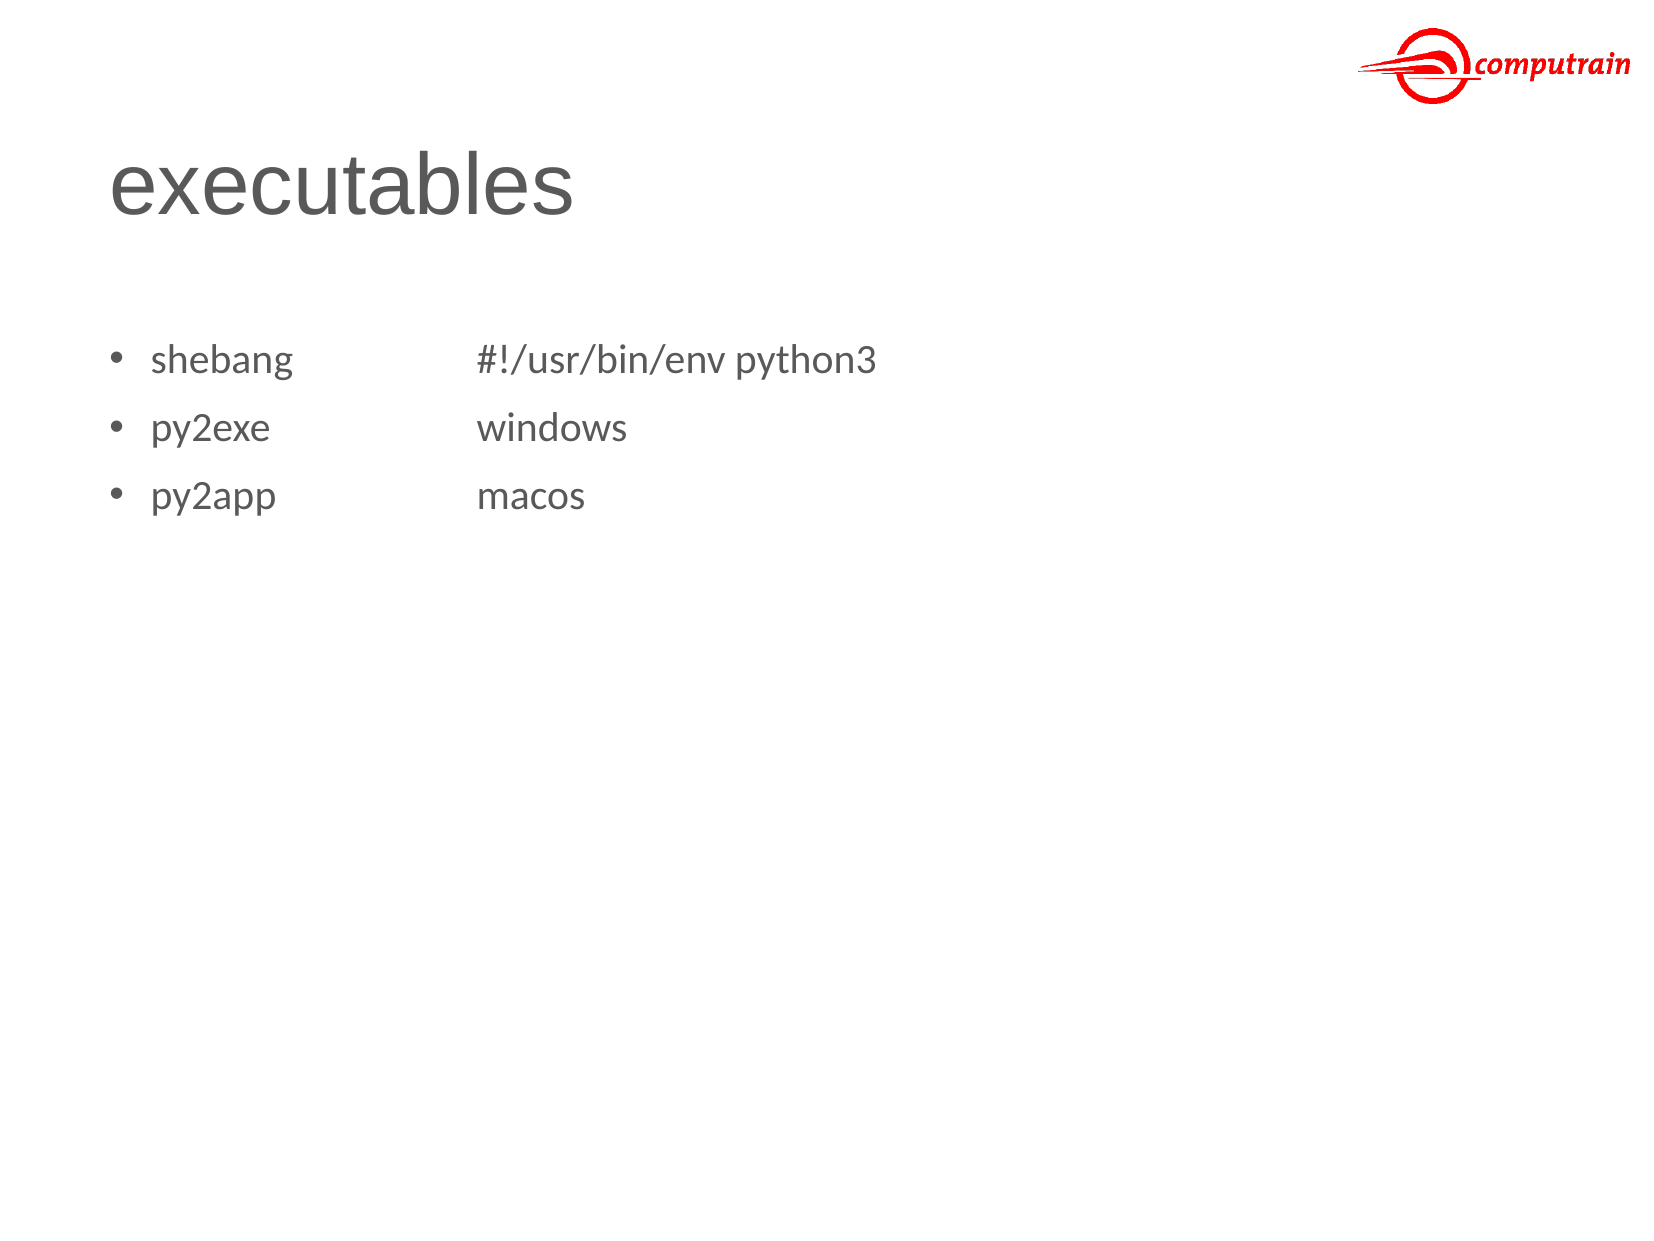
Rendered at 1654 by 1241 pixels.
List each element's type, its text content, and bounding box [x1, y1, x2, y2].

list shebang #!/usr/bin/env python3 py2exe windows py2app macos [94, 330, 1560, 1223]
title executables [94, 66, 1560, 306]
picture [1358, 28, 1630, 104]
